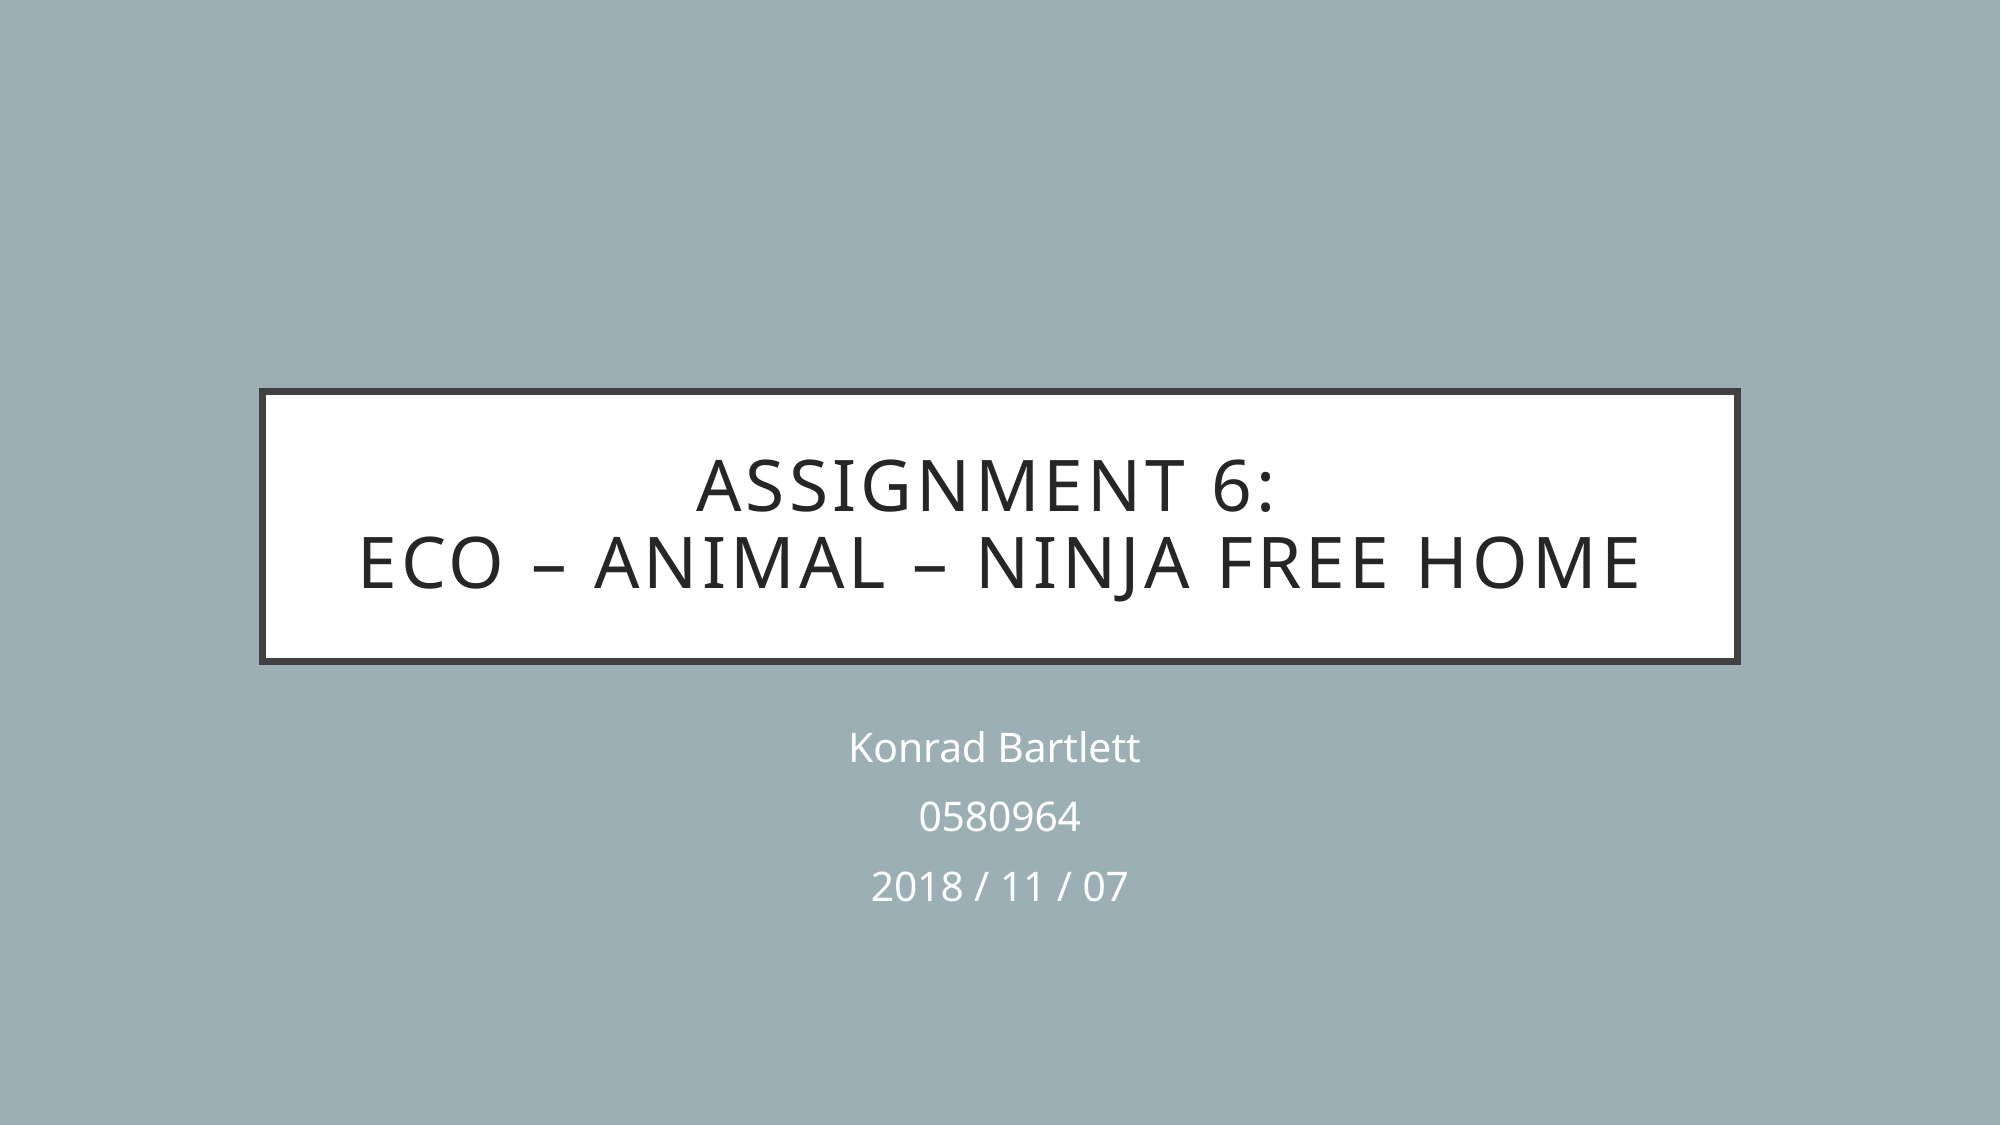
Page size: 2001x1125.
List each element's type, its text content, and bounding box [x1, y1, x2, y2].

title Assignment 6: eco – Animal – ninja free home [259, 388, 1741, 665]
subtitle Konrad Bartlett 0580964 2018 / 11 / 07 [442, 713, 1558, 918]
